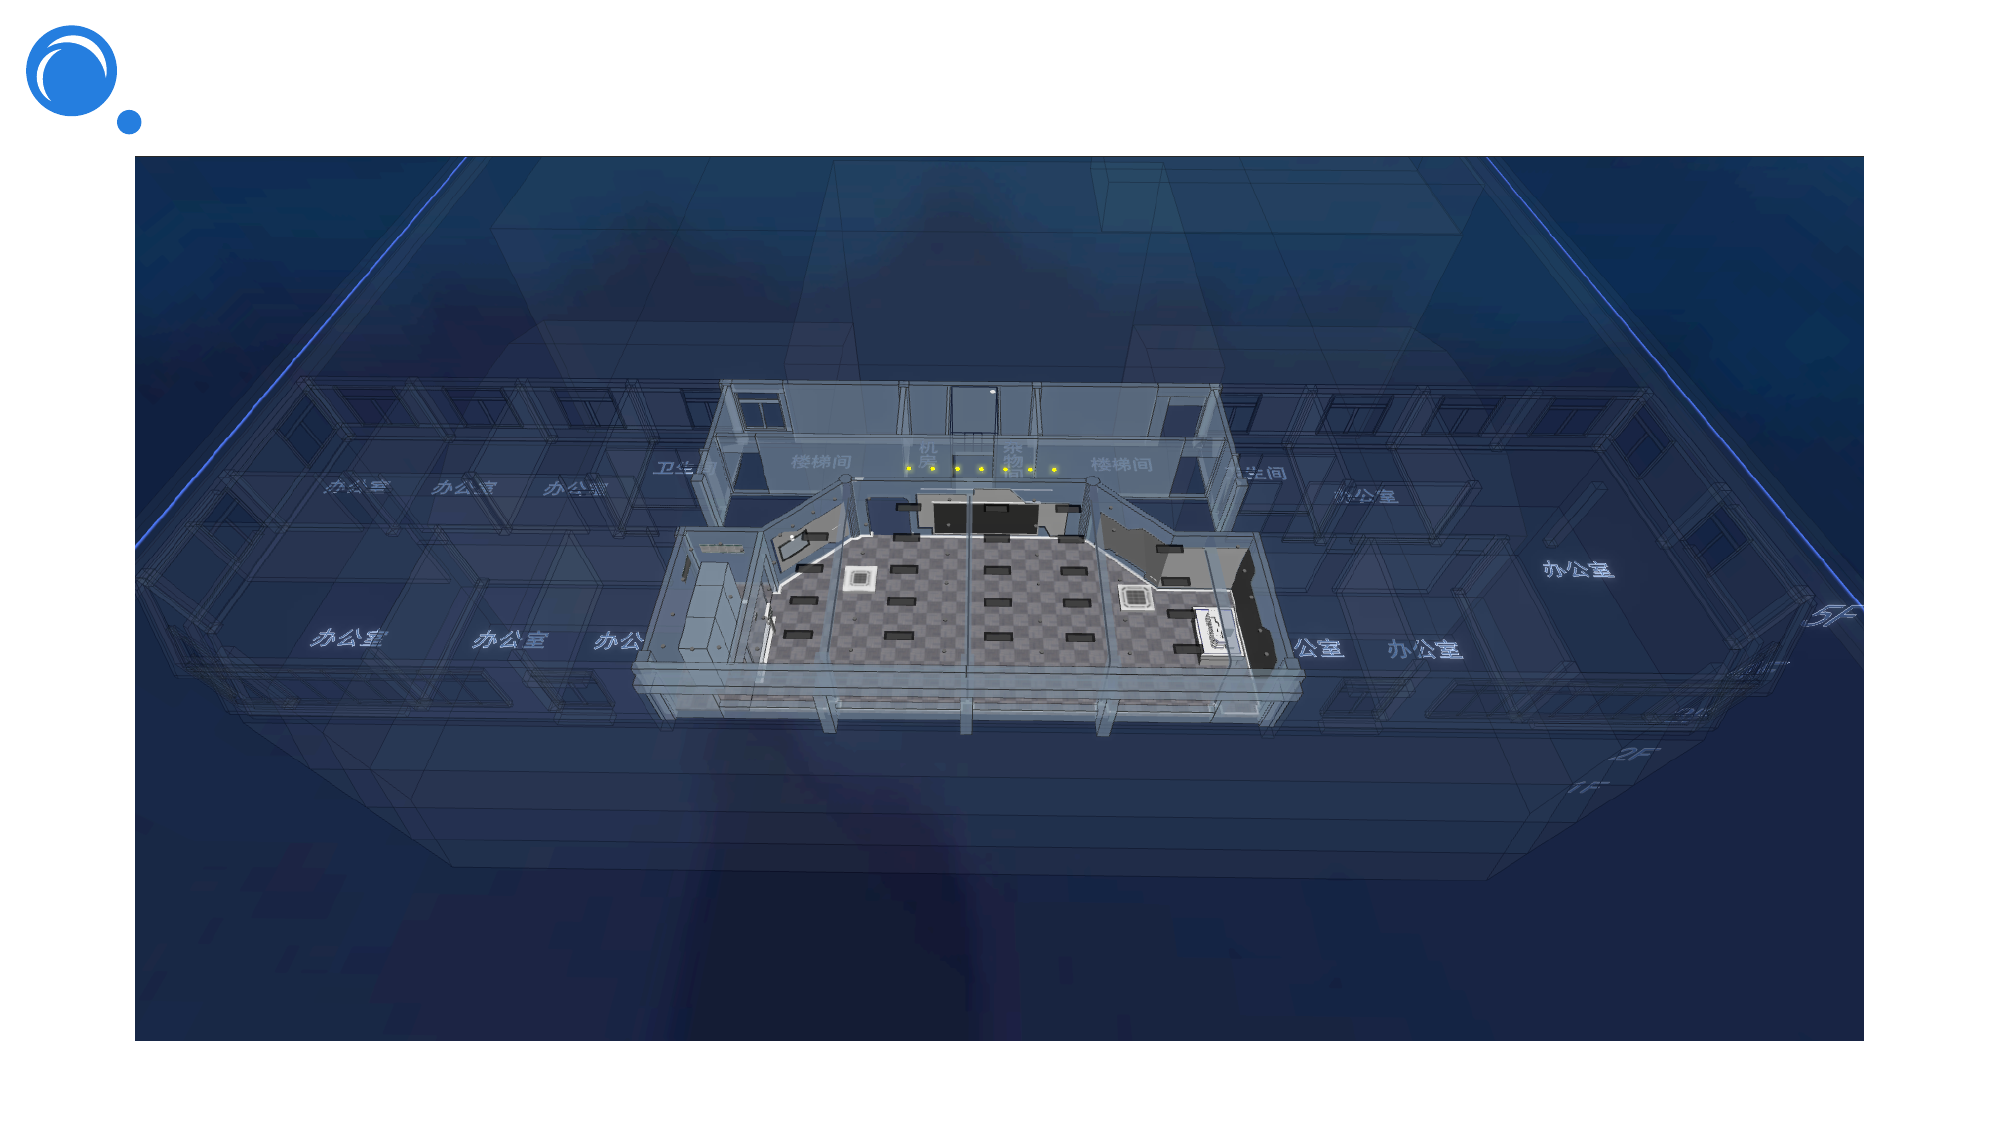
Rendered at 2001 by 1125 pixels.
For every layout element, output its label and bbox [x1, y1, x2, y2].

list [135, 156, 1864, 1041]
